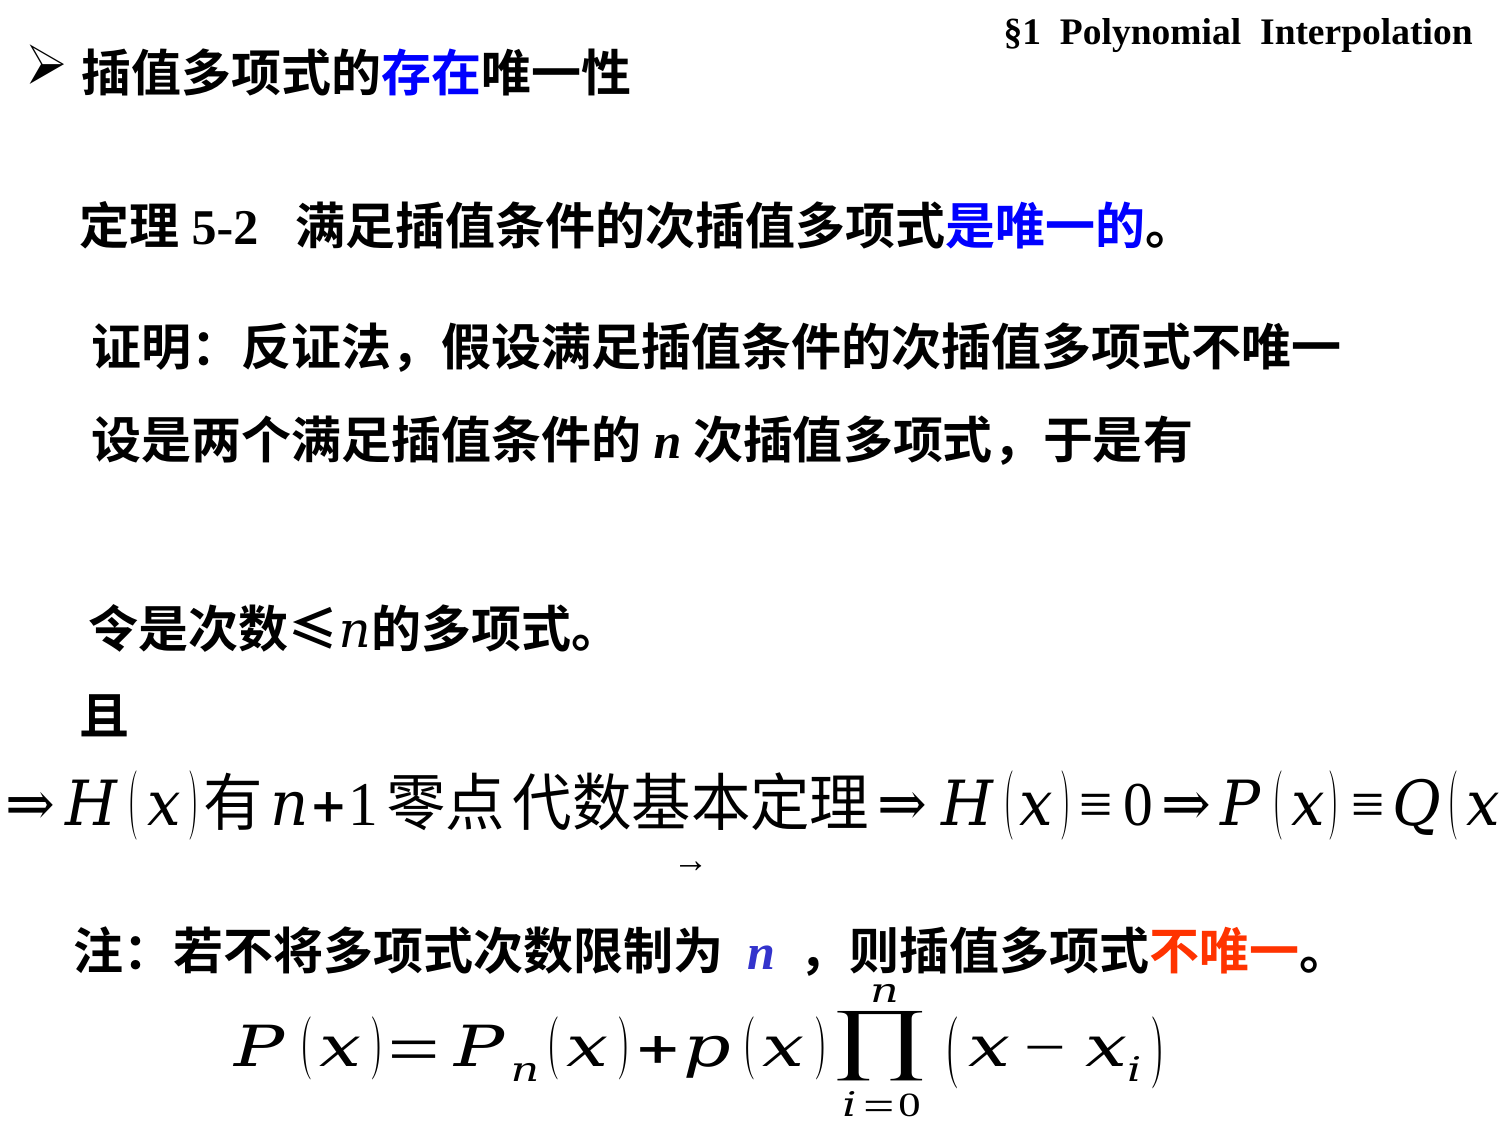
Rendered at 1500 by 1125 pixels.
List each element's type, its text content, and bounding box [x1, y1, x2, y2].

text_box 插值多项式的存在唯一性 [10, 33, 647, 109]
text_box 注：若不将多项式次数限制为 n ，则插值多项式不唯一。 [59, 912, 1465, 987]
text_box §1 Polynomial Interpolation [988, 0, 1489, 60]
